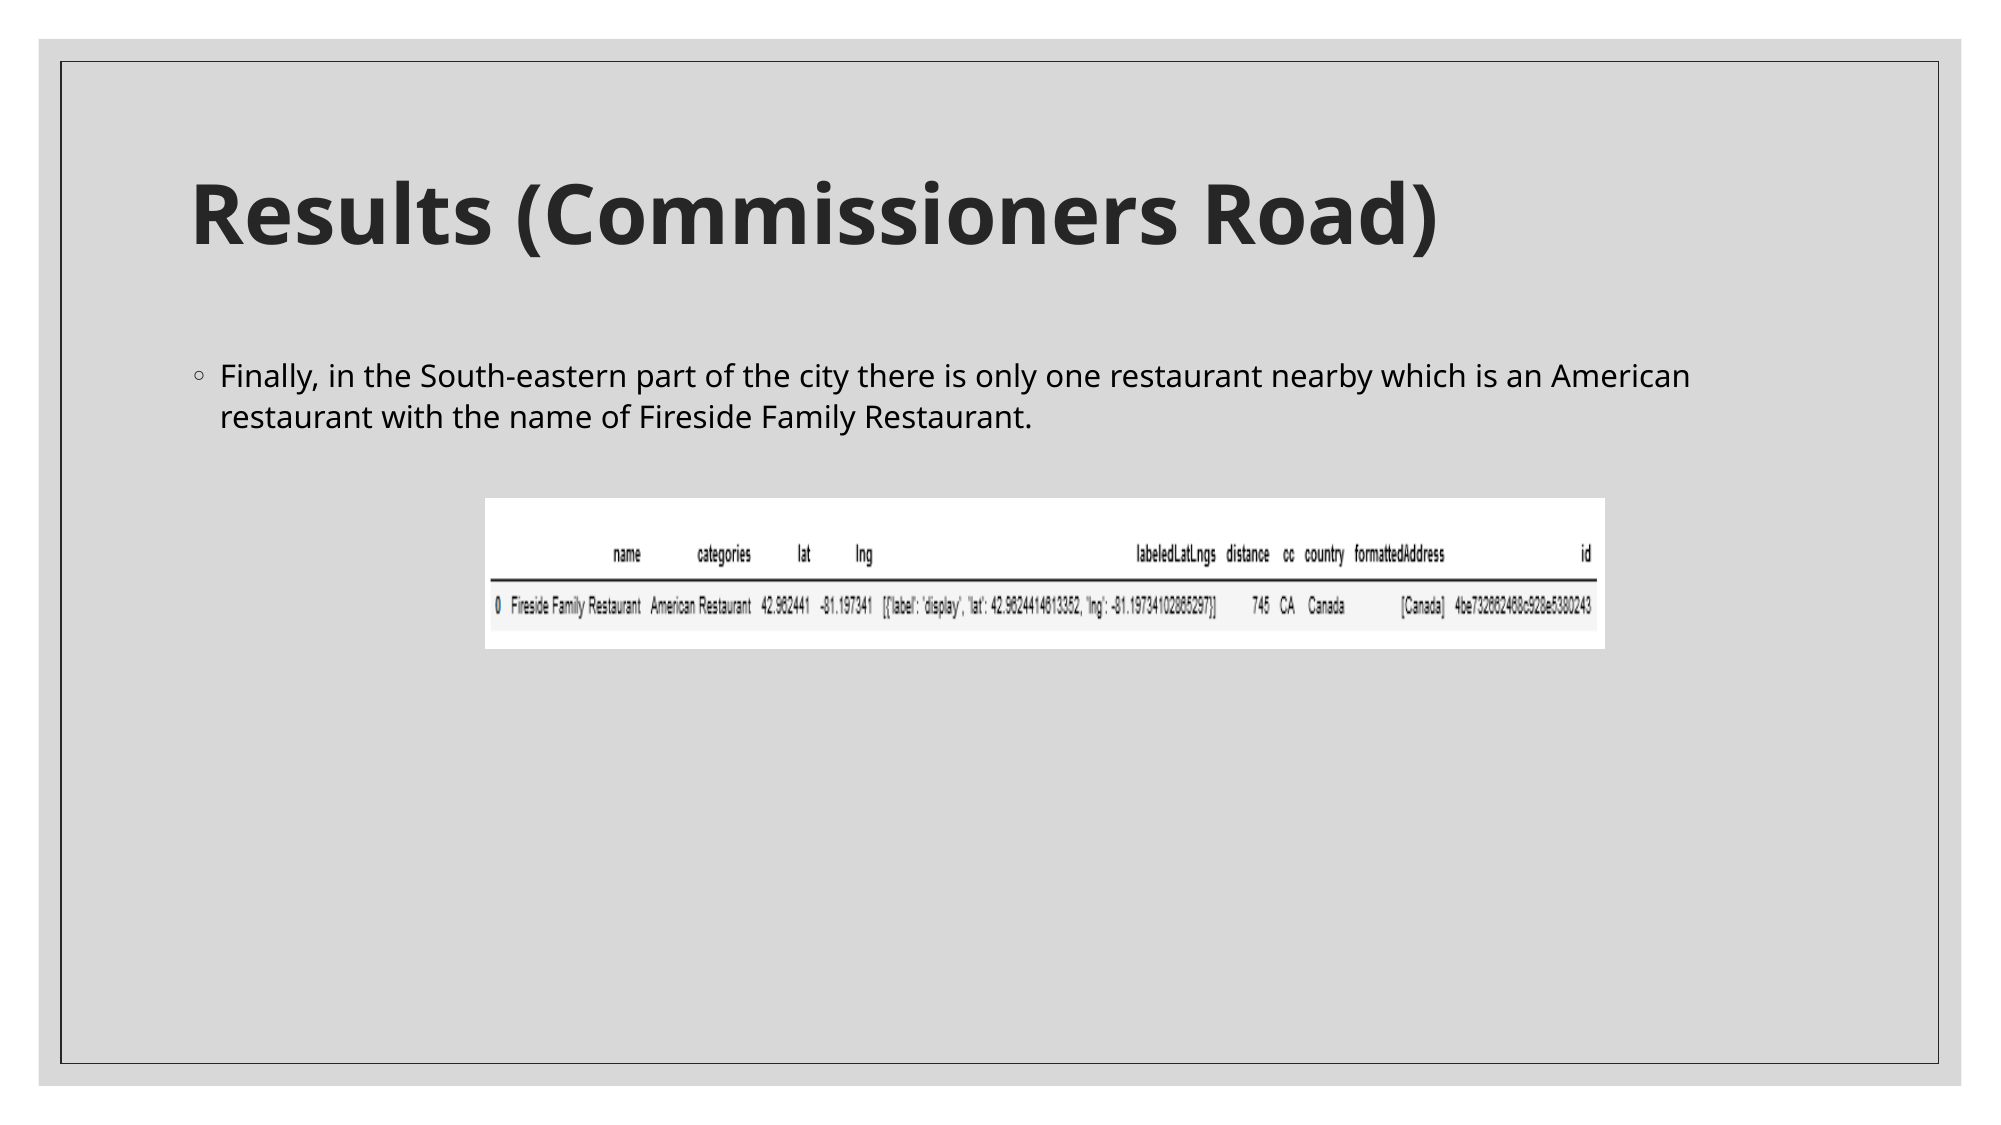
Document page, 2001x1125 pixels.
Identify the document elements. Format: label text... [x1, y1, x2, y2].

picture [484, 498, 1605, 649]
title Results (Commissioners Road) [174, 105, 1825, 331]
list Finally, in the South-eastern part of the city there is only one restaurant nearby which is an American restaurant with the name of Fireside Family Restaurant. [174, 345, 1825, 977]
